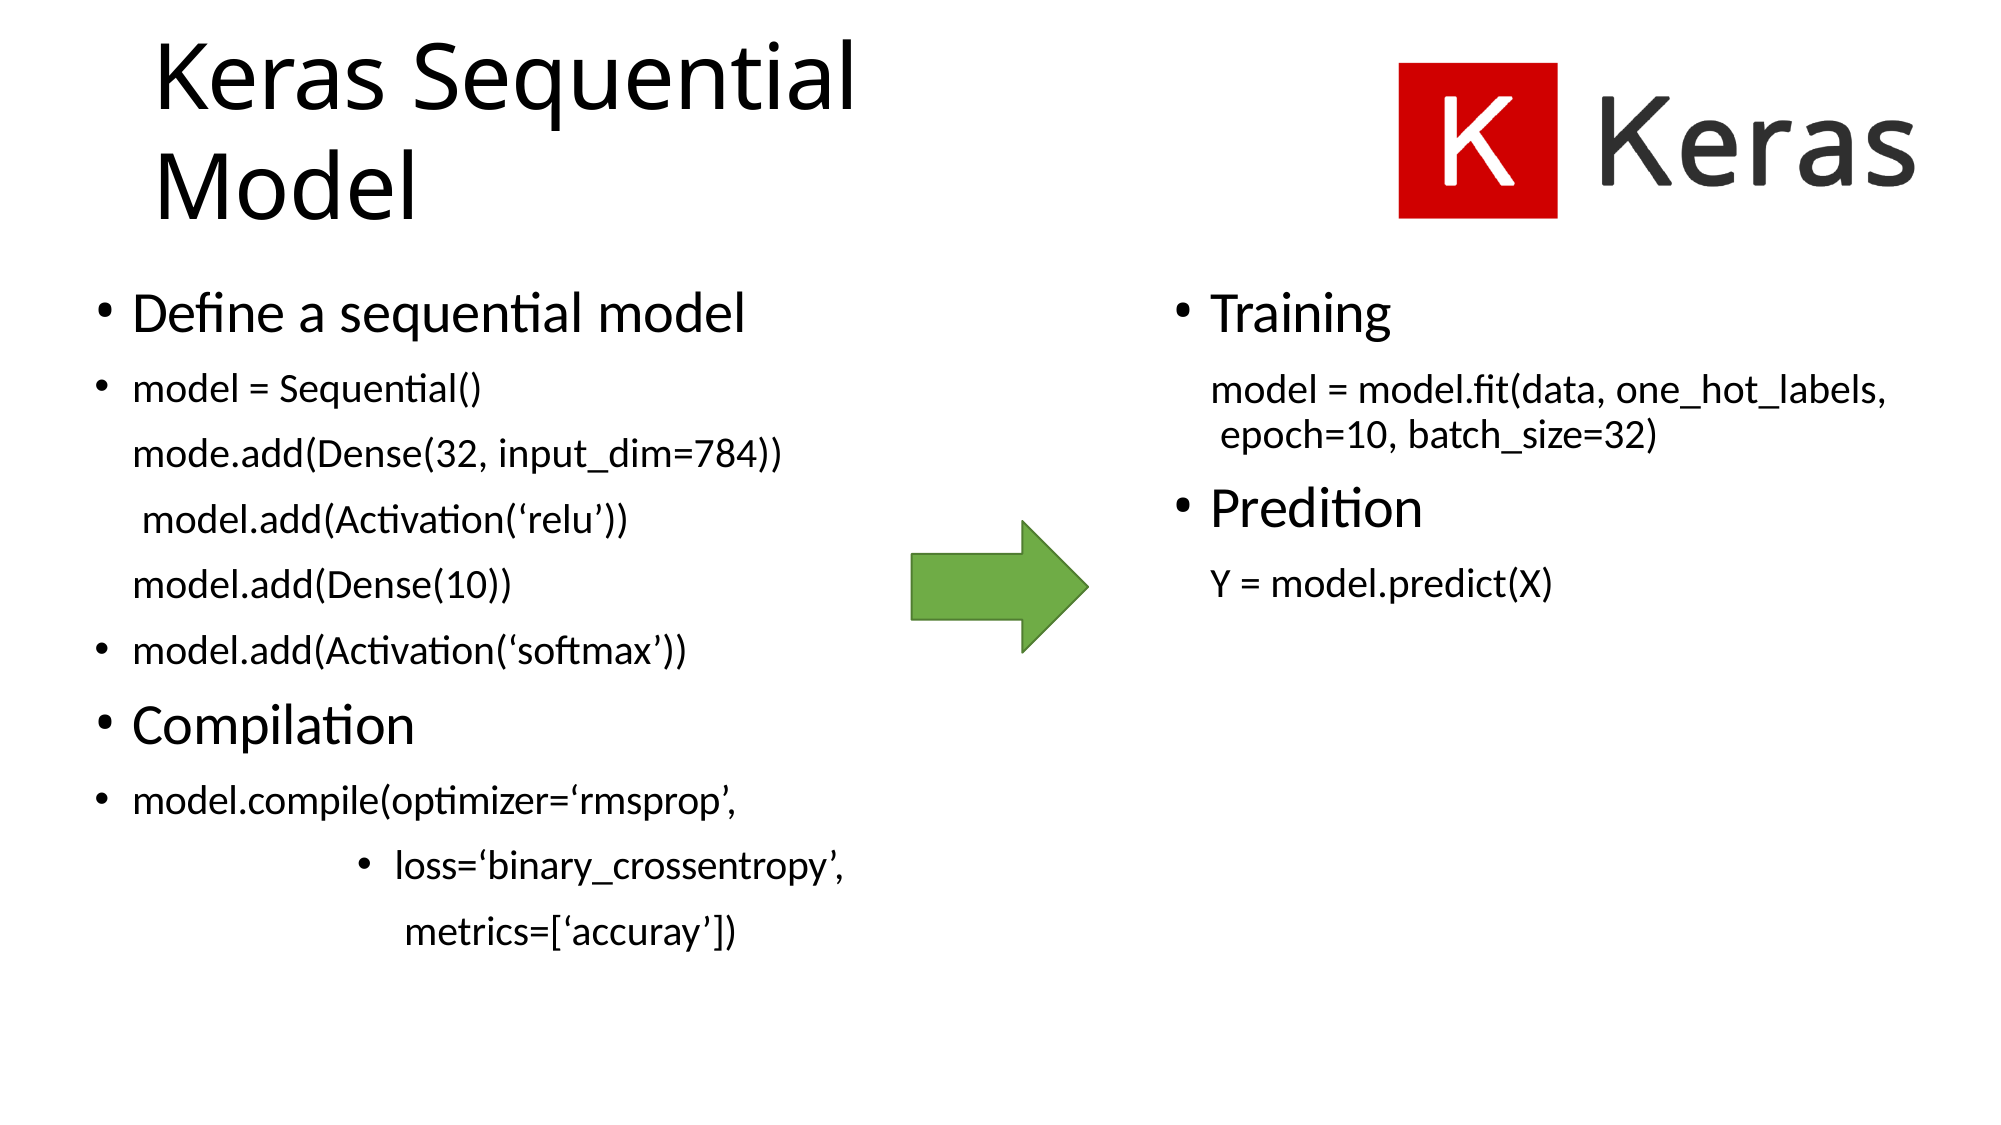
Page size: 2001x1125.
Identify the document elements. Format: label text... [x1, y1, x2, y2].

list Define a sequential model model = Sequential() mode.add(Dense(32, input_dim=784)) model.add(Activation(‘relu’)) model.add(Dense(10)) model.add(Activation(‘softmax’)) Compilation model.compile(optimizer=‘rmsprop’, loss=‘binary_crossentropy’, metrics=[‘accuray’]) [92, 248, 855, 954]
title Keras Sequential Model [150, 15, 1006, 238]
text_box Training model = model.fit(data, one_hot_labels, epoch=10, batch_size=32) Predition Y = model.predict(X) [1170, 248, 1894, 606]
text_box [910, 519, 1090, 654]
picture [1398, 62, 1915, 219]
